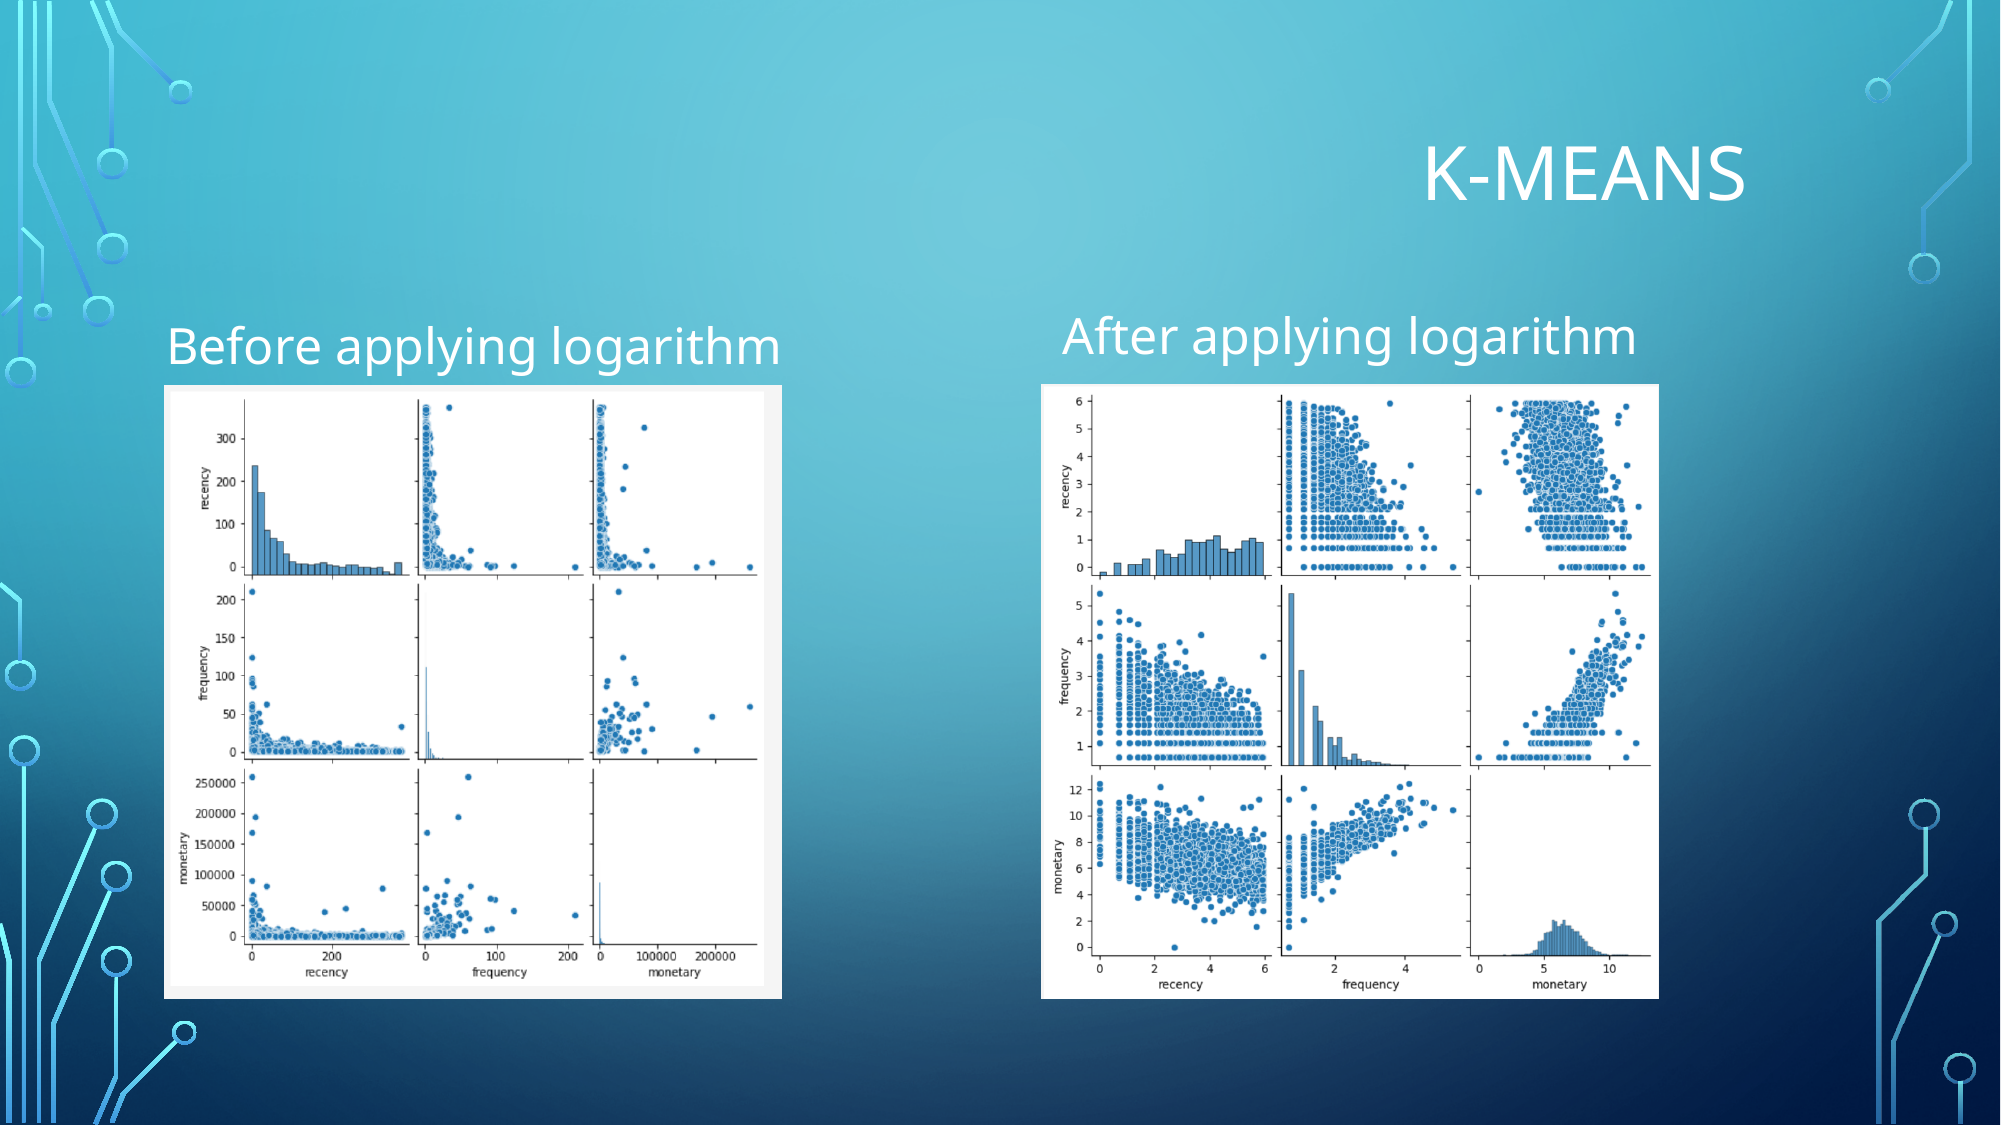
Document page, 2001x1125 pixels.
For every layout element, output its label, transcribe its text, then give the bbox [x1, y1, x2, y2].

list Before applying logarithm [151, 294, 803, 396]
text_box After applying logarithm [1047, 284, 1699, 386]
title K-means [1405, 101, 1813, 252]
picture [164, 385, 782, 999]
picture [1041, 384, 1659, 999]
